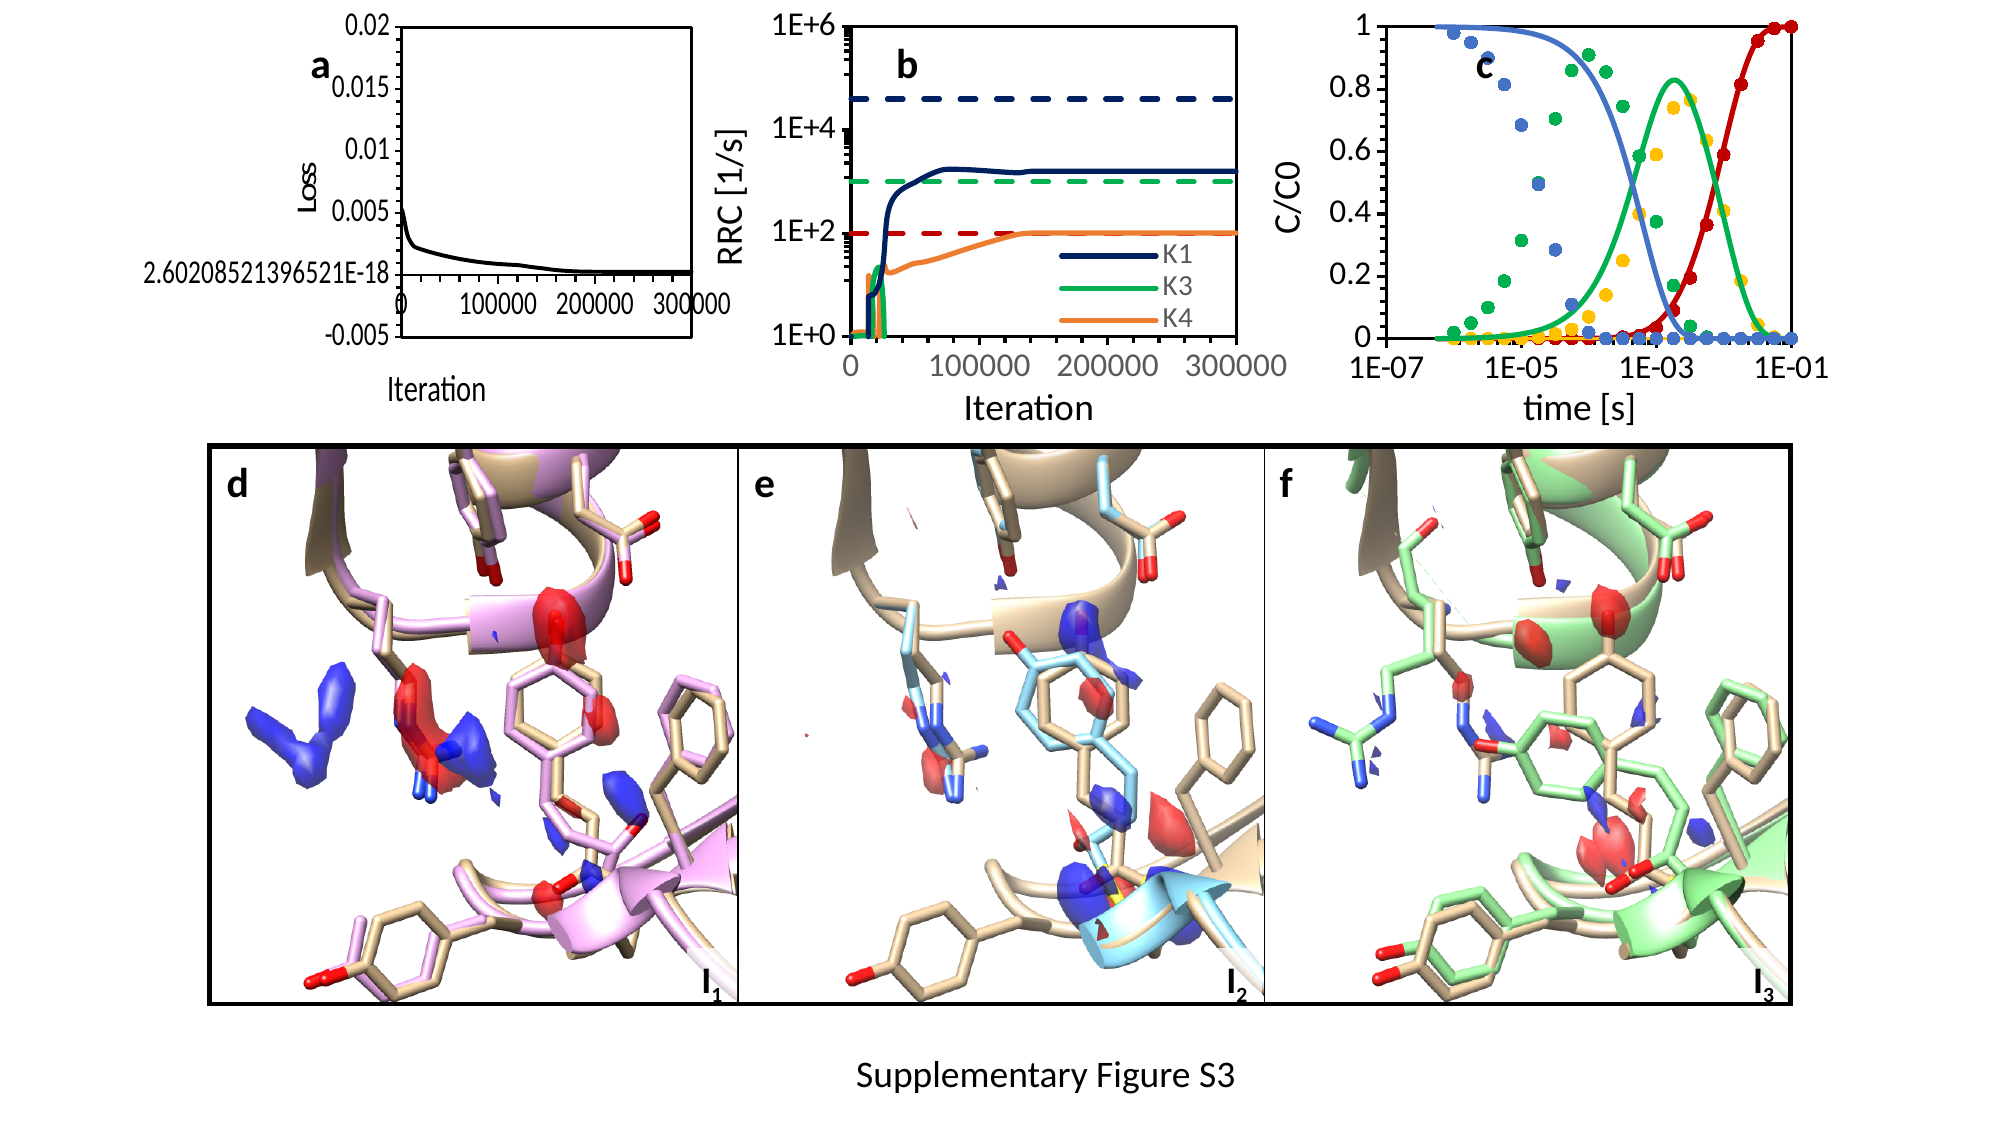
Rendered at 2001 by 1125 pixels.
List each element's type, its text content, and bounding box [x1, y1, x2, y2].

text_box I1 [686, 1005, 738, 1015]
text_box I3 [1738, 1005, 1789, 1015]
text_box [142, 0, 1858, 441]
text_box Supplementary Figure S3 [841, 1042, 1251, 1103]
picture [211, 448, 1791, 1004]
text_box [208, 444, 1792, 1005]
text_box I2 [1211, 1005, 1263, 1015]
